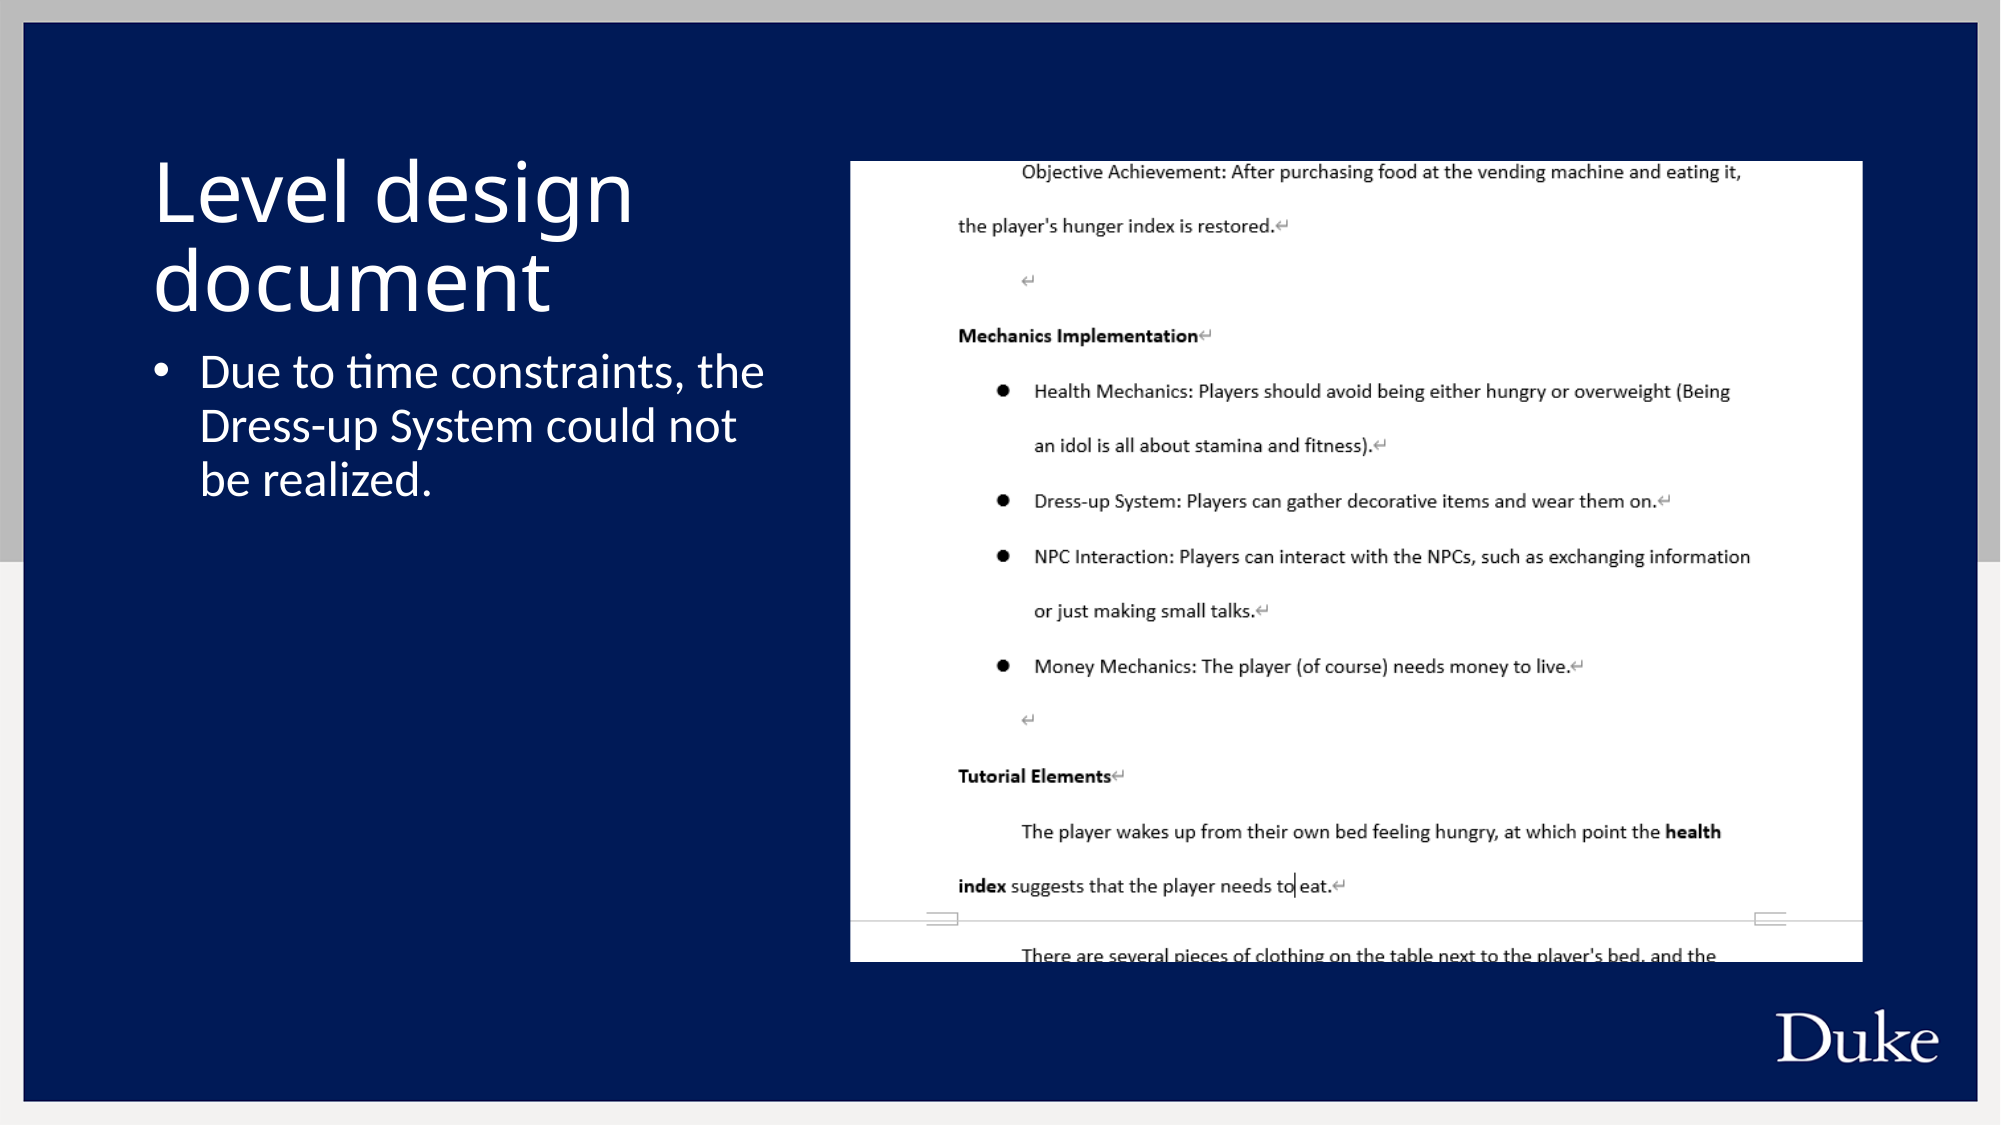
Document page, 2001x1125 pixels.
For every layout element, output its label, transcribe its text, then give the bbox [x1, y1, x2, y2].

picture [0, 0, 2001, 1125]
list Due to time constraints, the Dress-up System could not be realized. [137, 337, 783, 963]
title Level design document [137, 75, 783, 337]
